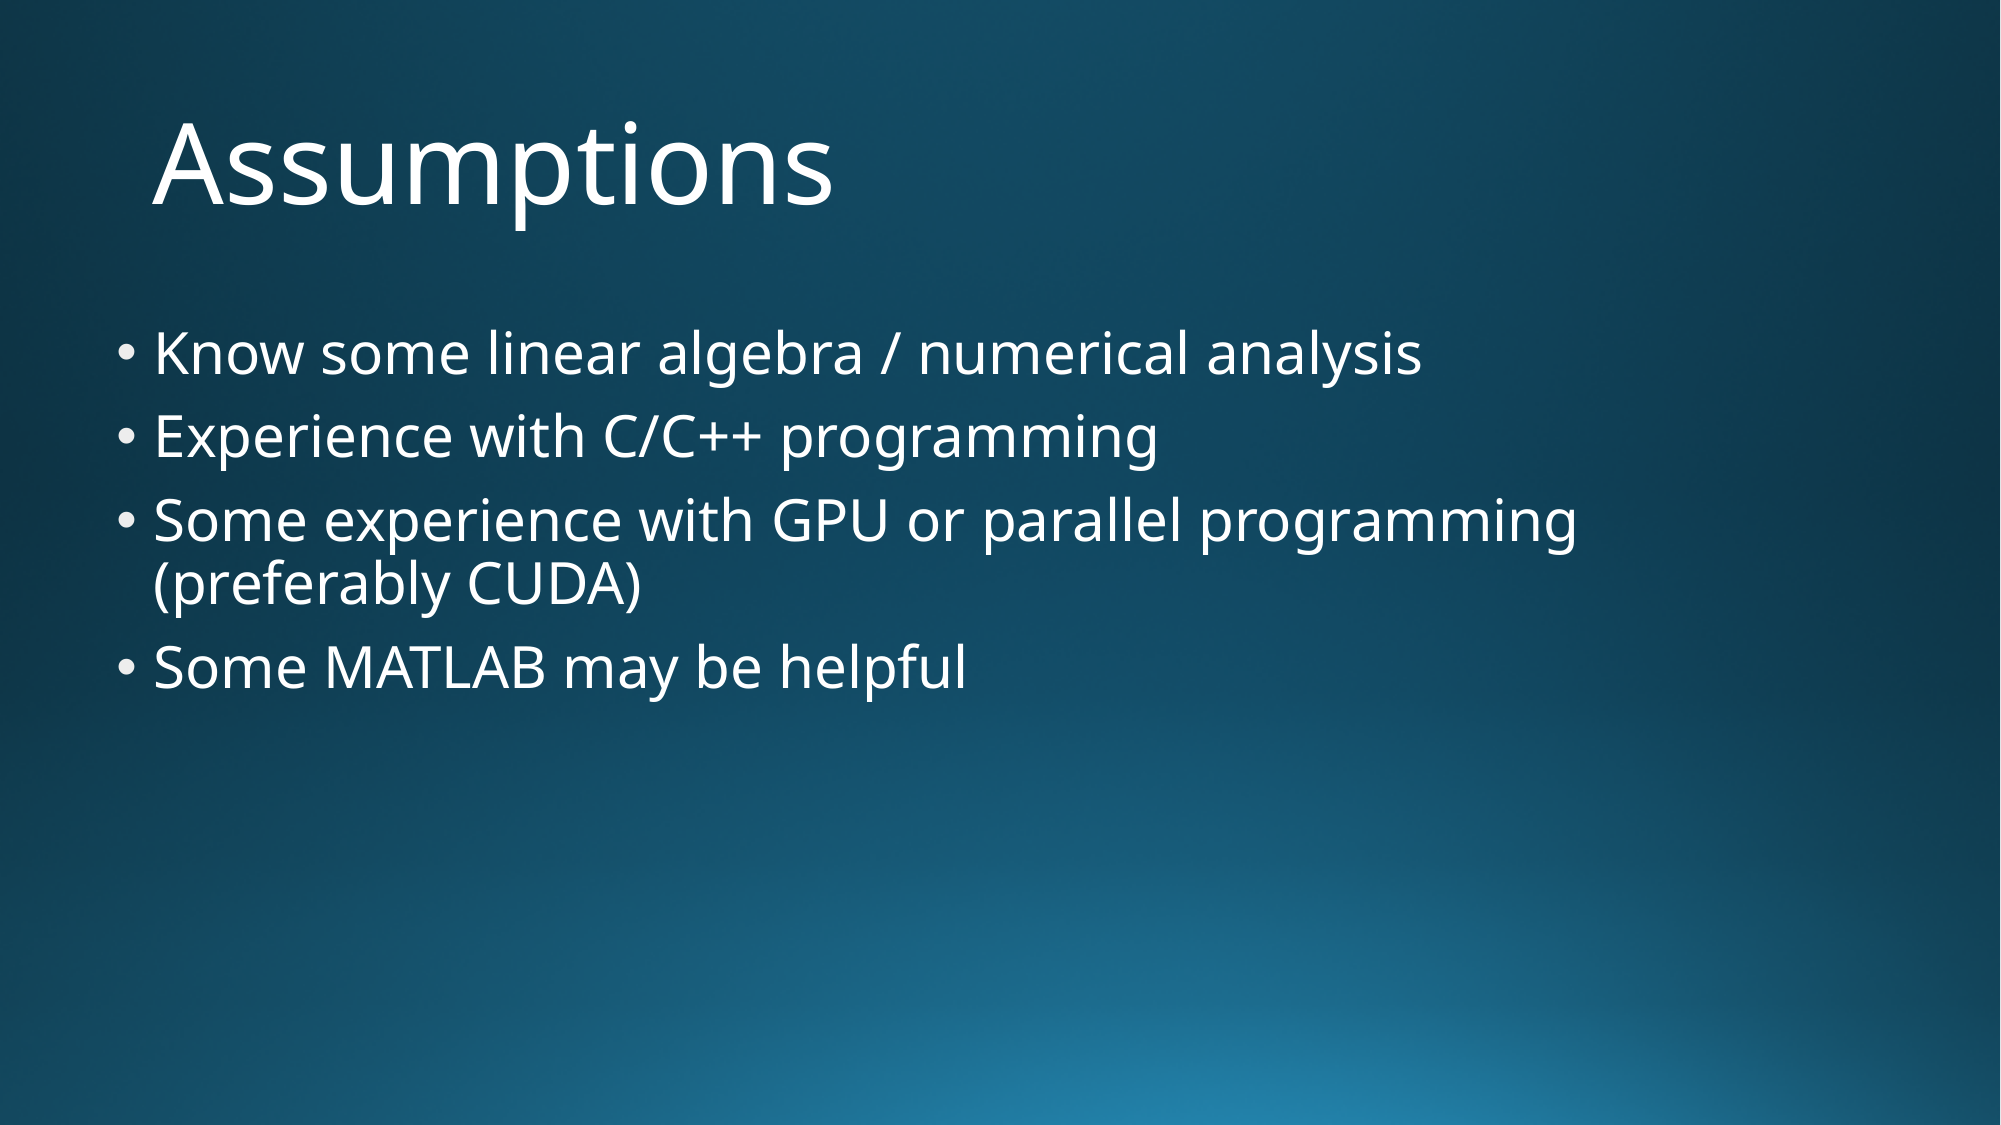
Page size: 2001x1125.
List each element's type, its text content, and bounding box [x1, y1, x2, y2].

title Assumptions [137, 59, 1863, 278]
picture [0, 0, 2001, 1125]
list Know some linear algebra / numerical analysis Experience with C/C++ programming Some experience with GPU or parallel programming (preferably CUDA) Some MATLAB may be helpful [101, 316, 1807, 769]
